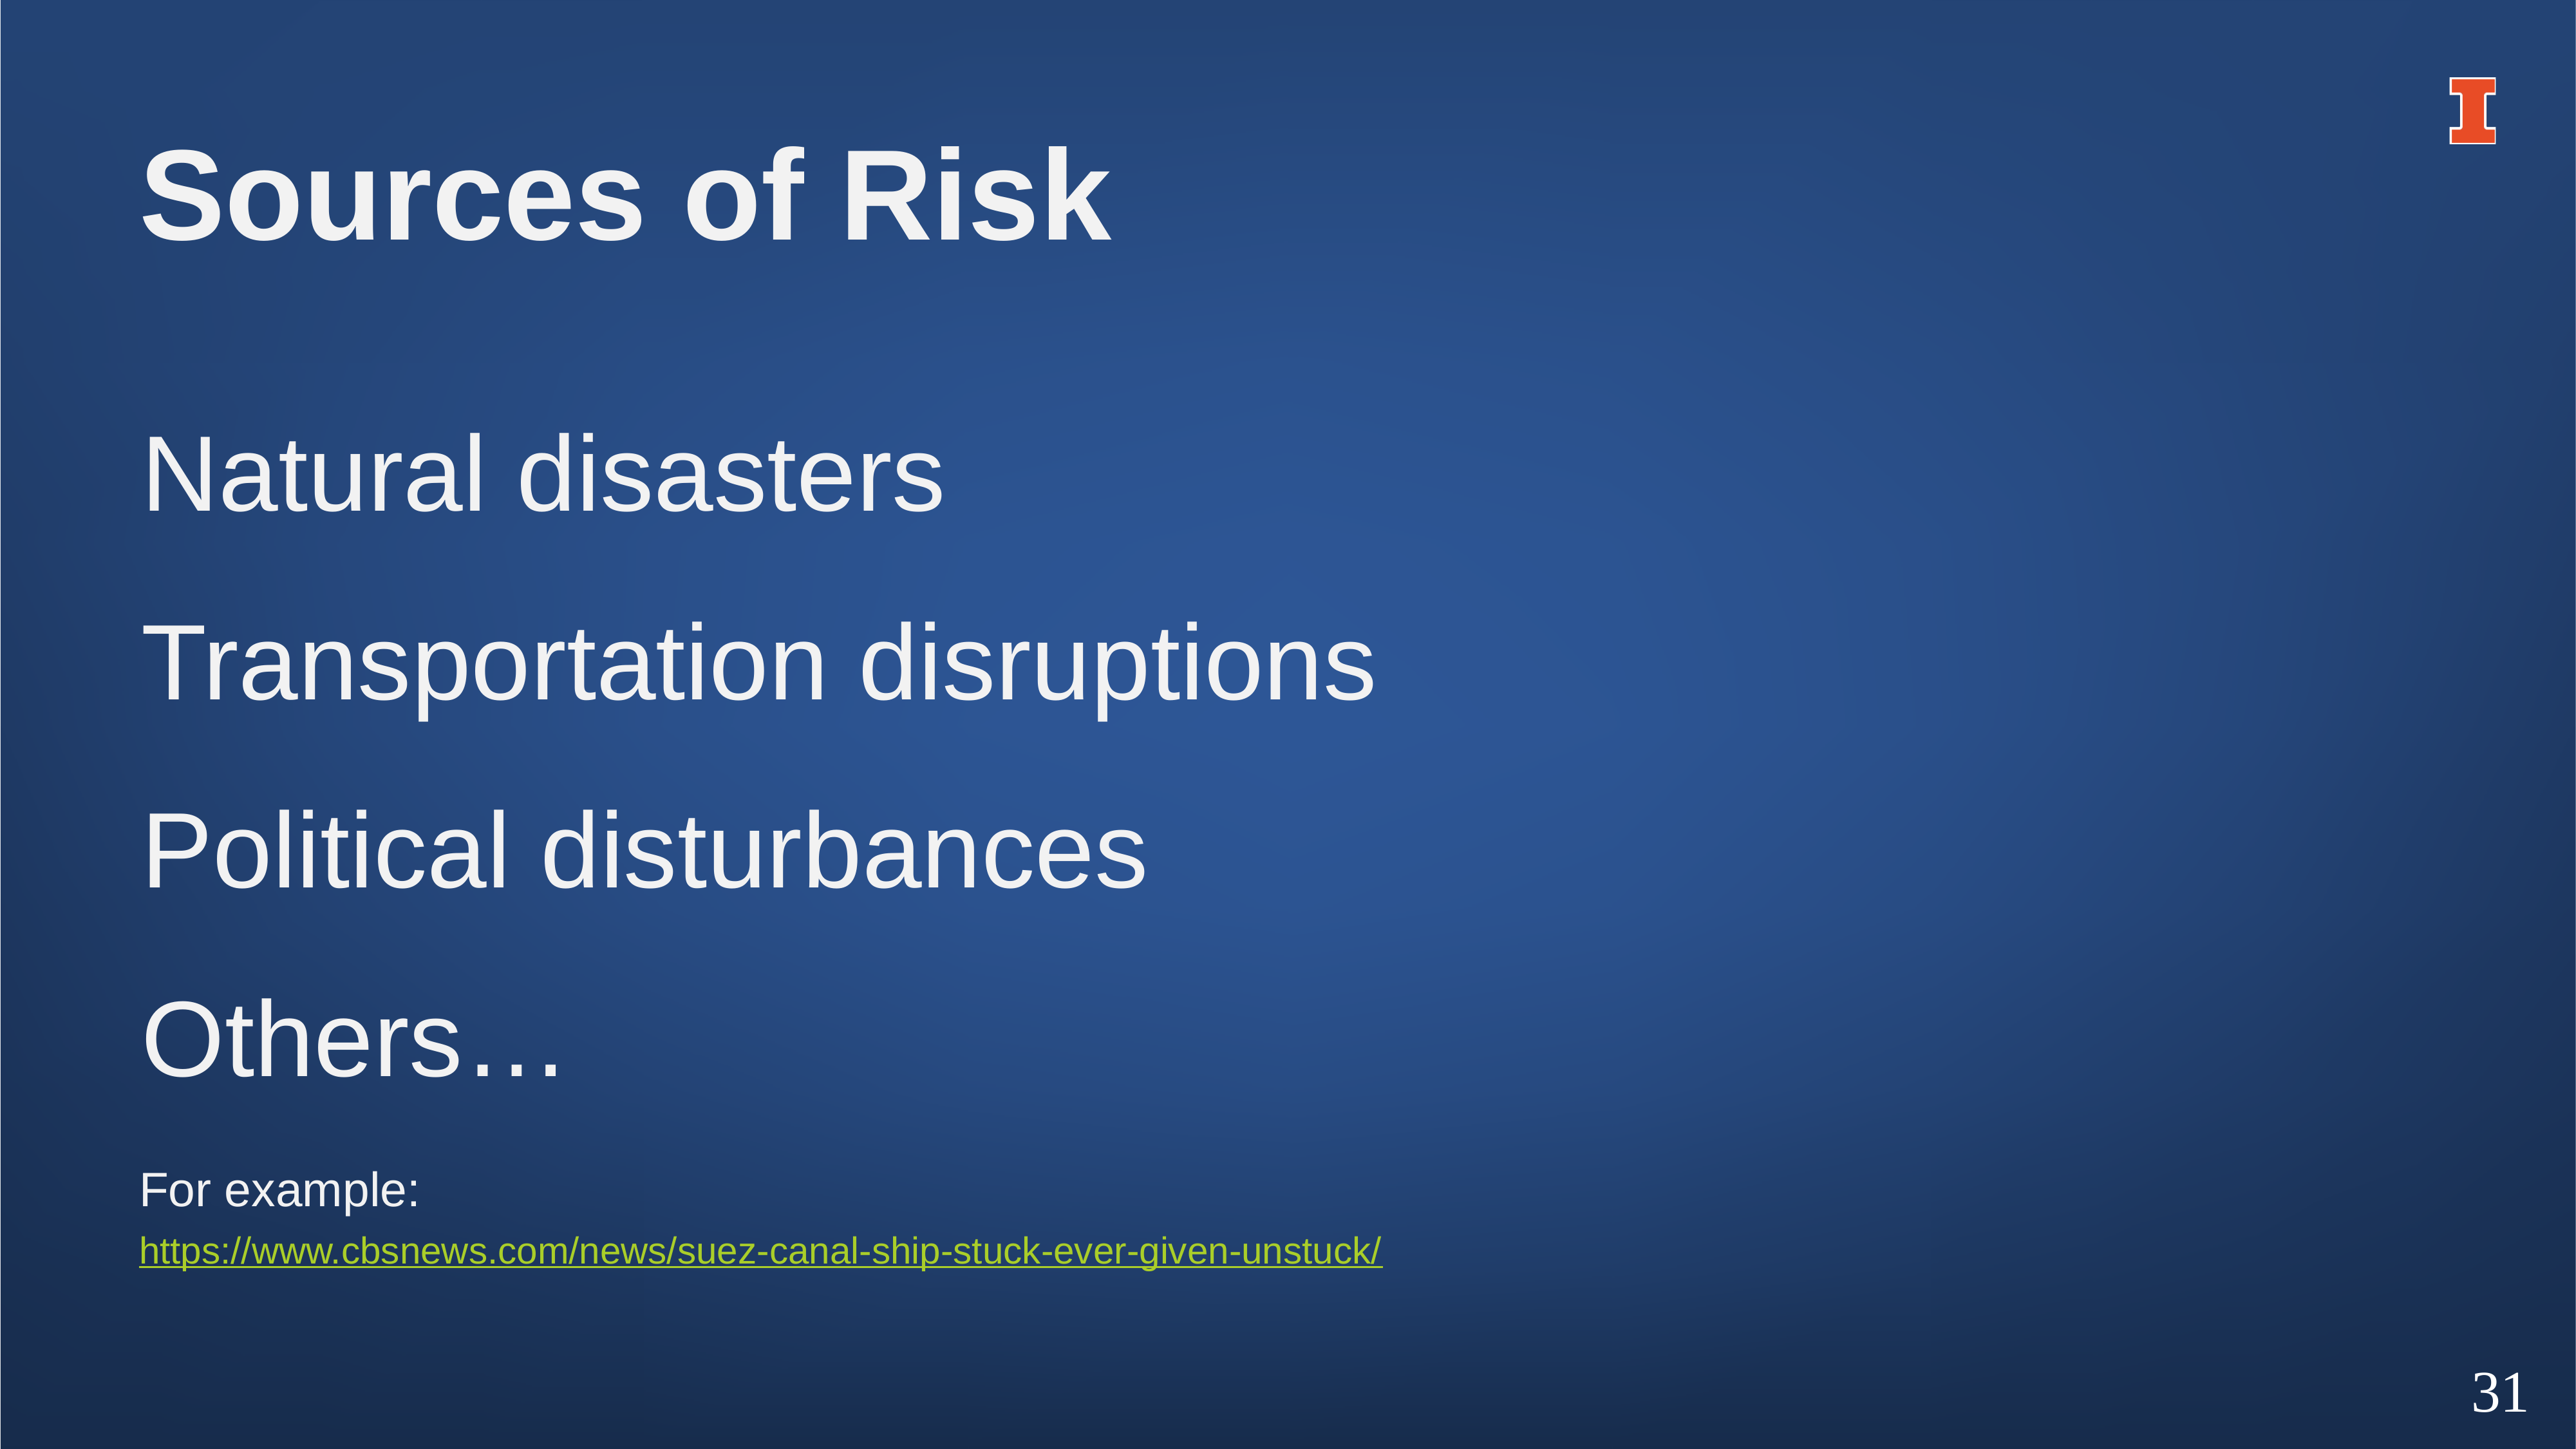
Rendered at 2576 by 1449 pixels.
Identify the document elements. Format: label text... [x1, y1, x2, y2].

picture [0, 0, 2576, 1449]
list Natural disasters Transportation disruptions Political disturbances Others… For example: https://www.cbsnews.com/news/suez-canal-ship-stuck-ever-given-unstuck/ [129, 450, 1433, 1273]
title Sources of Risk [129, 106, 1578, 450]
